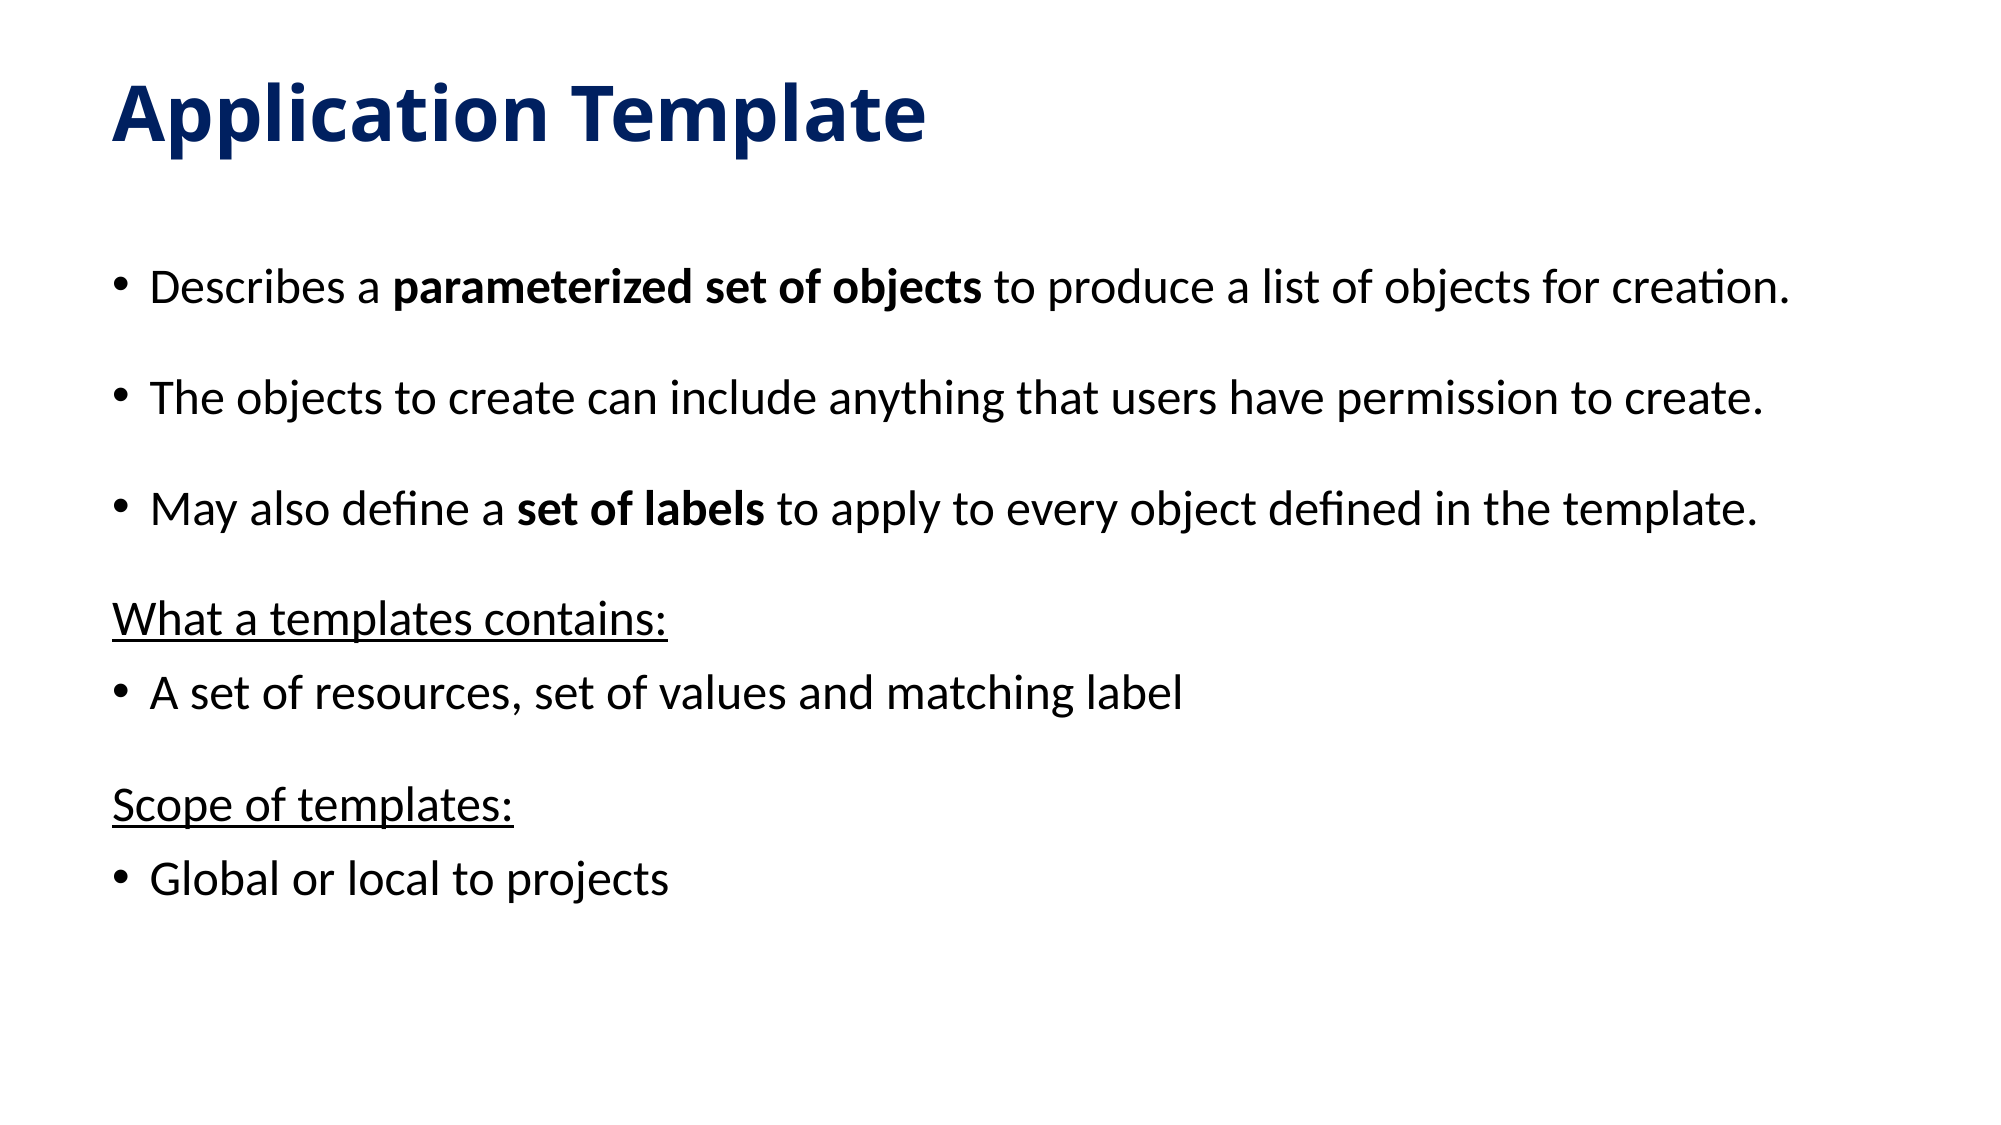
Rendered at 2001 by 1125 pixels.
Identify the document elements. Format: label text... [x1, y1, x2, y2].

text_box Application Template [97, 32, 1822, 201]
list Describes a parameterized set of objects to produce a list of objects for creation. The objects to create can include anything that users have permission to create. May also define a set of labels to apply to every object defined in the template. What a templates contains: A set of resources, set of values and matching label Scope of templates: Global or local to projects [97, 215, 1943, 1060]
